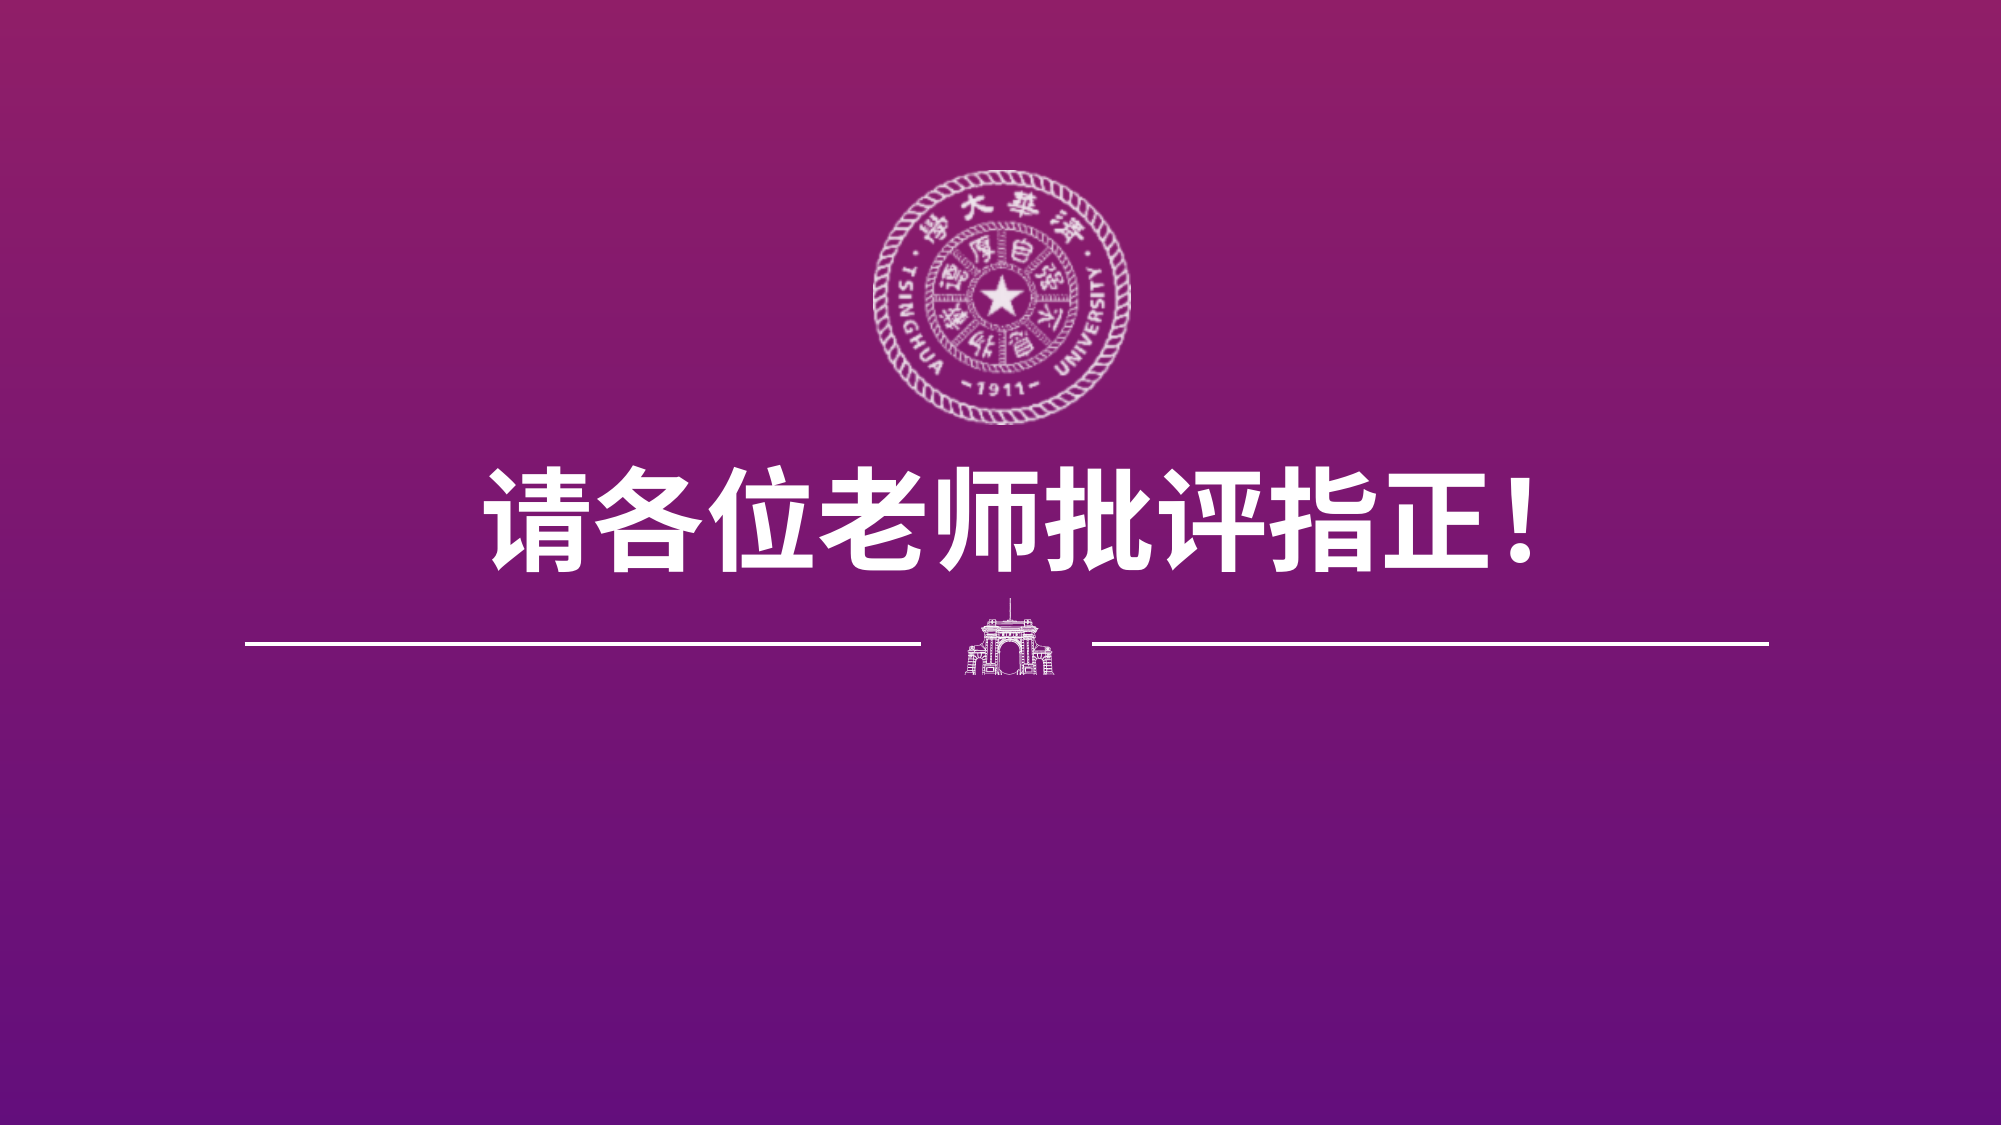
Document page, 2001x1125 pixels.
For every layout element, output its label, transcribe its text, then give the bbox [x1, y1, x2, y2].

picture [939, 593, 1061, 675]
text_box [0, 0, 2000, 1125]
text_box 请各位老师批评指正！ [465, 442, 1541, 593]
picture [873, 170, 1131, 425]
